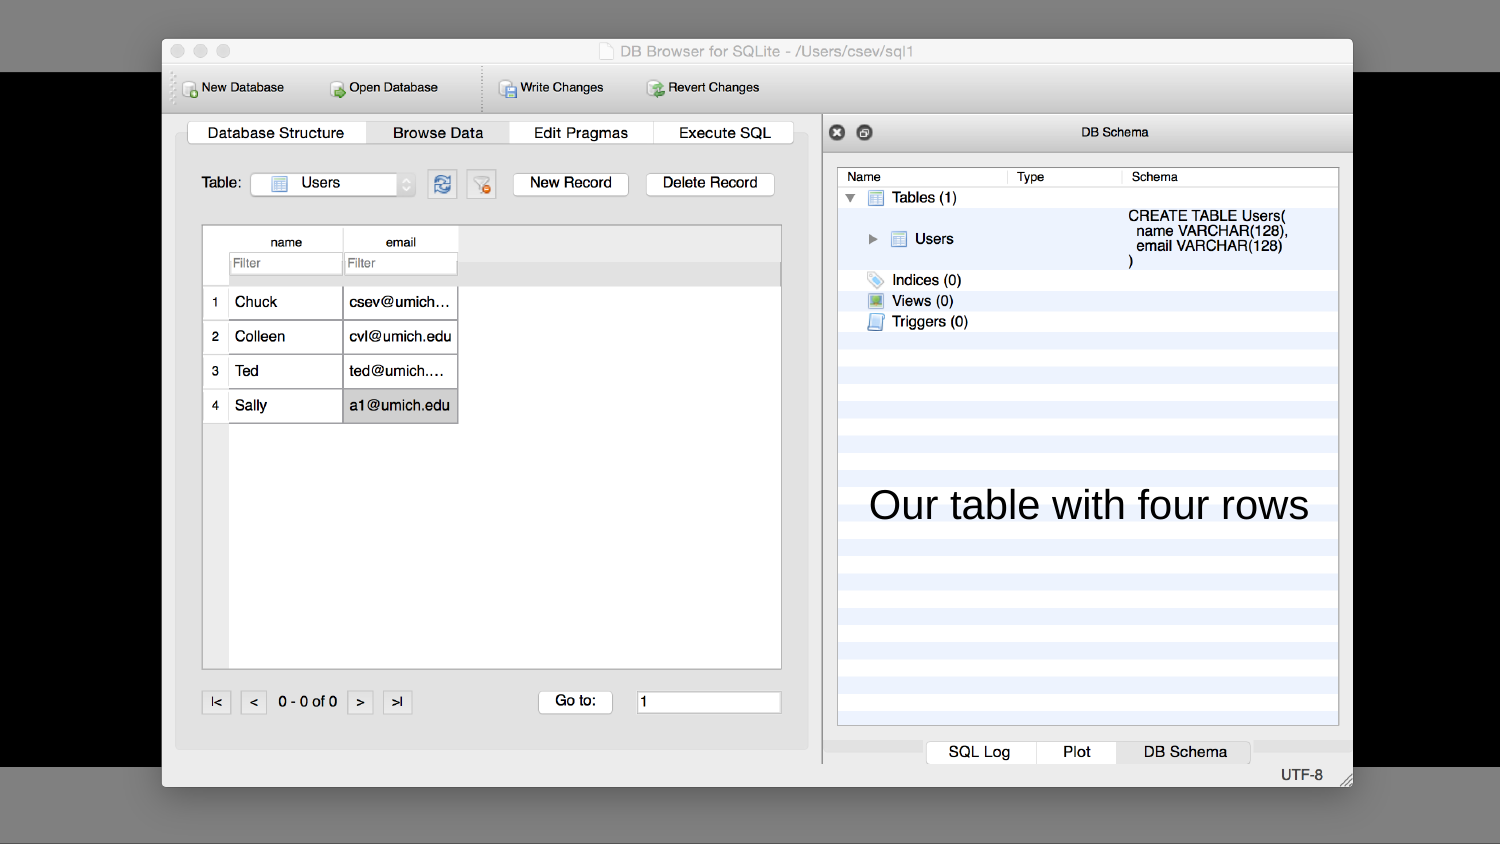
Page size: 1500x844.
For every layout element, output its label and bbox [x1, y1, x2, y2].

picture [113, 0, 1402, 844]
